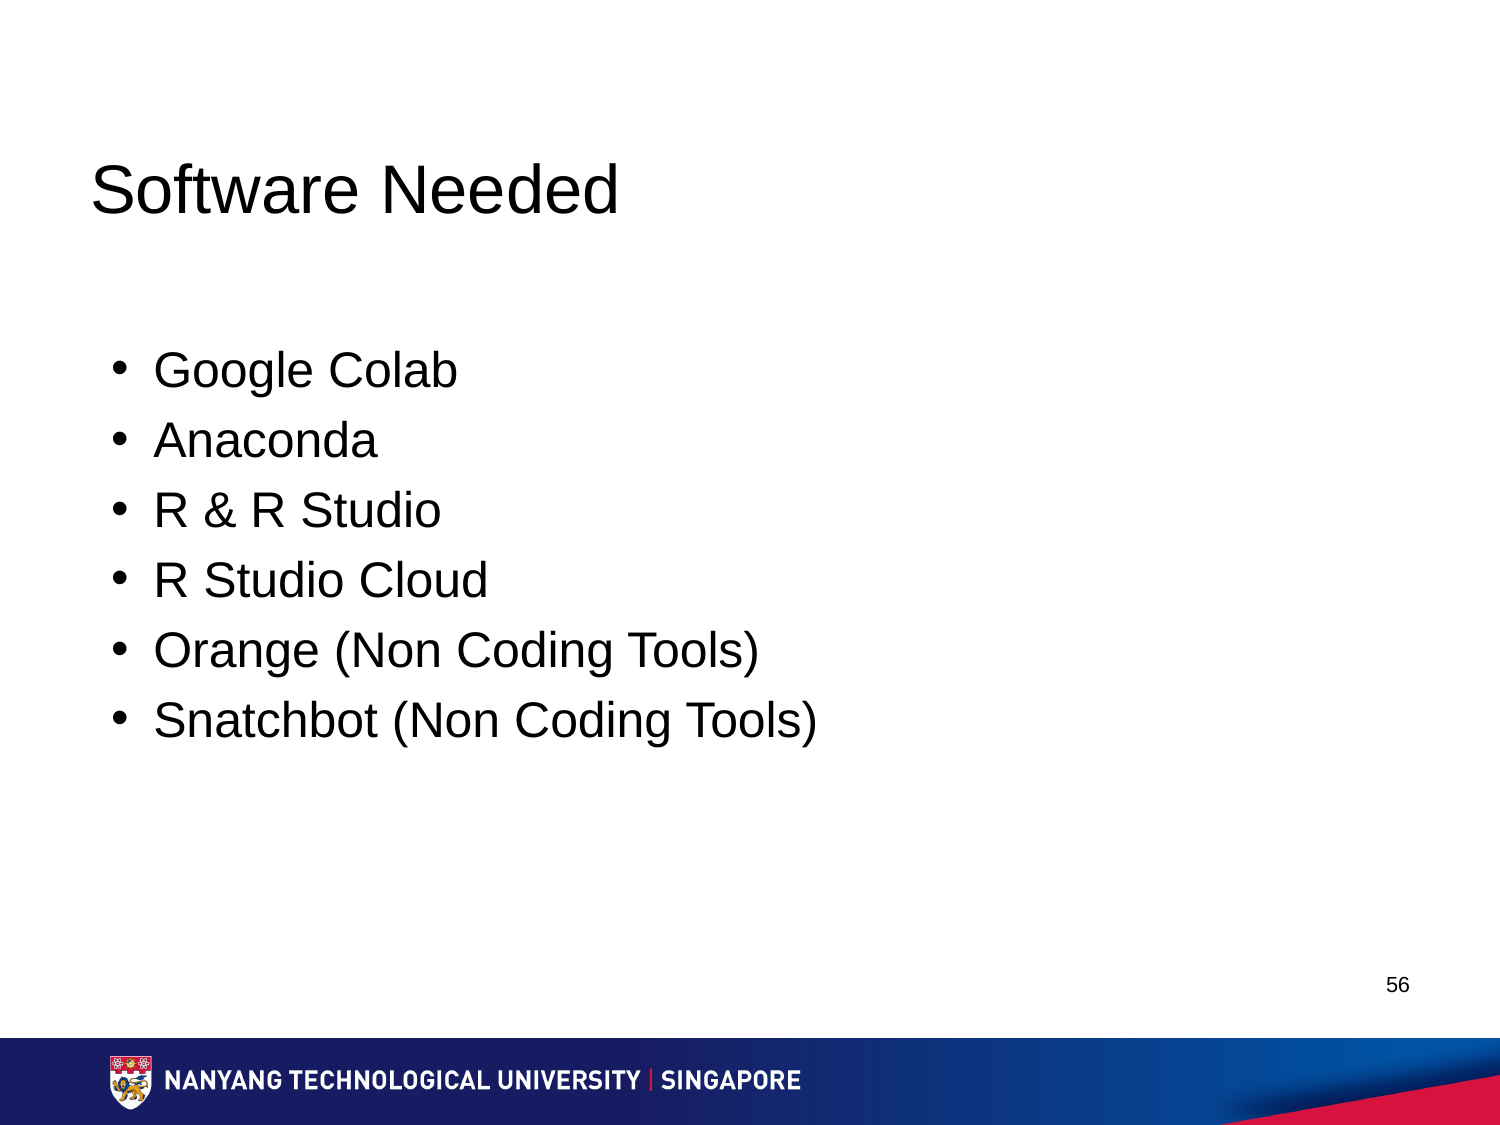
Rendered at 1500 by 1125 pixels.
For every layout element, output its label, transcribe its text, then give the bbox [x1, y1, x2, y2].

slide_number 56 [1074, 953, 1425, 1014]
title Software Needed [75, 92, 1425, 280]
picture [0, 1038, 1500, 1125]
list Google Colab Anaconda R & R Studio R Studio Cloud Orange (Non Coding Tools) Snatchbot (Non Coding Tools) [96, 330, 1257, 850]
